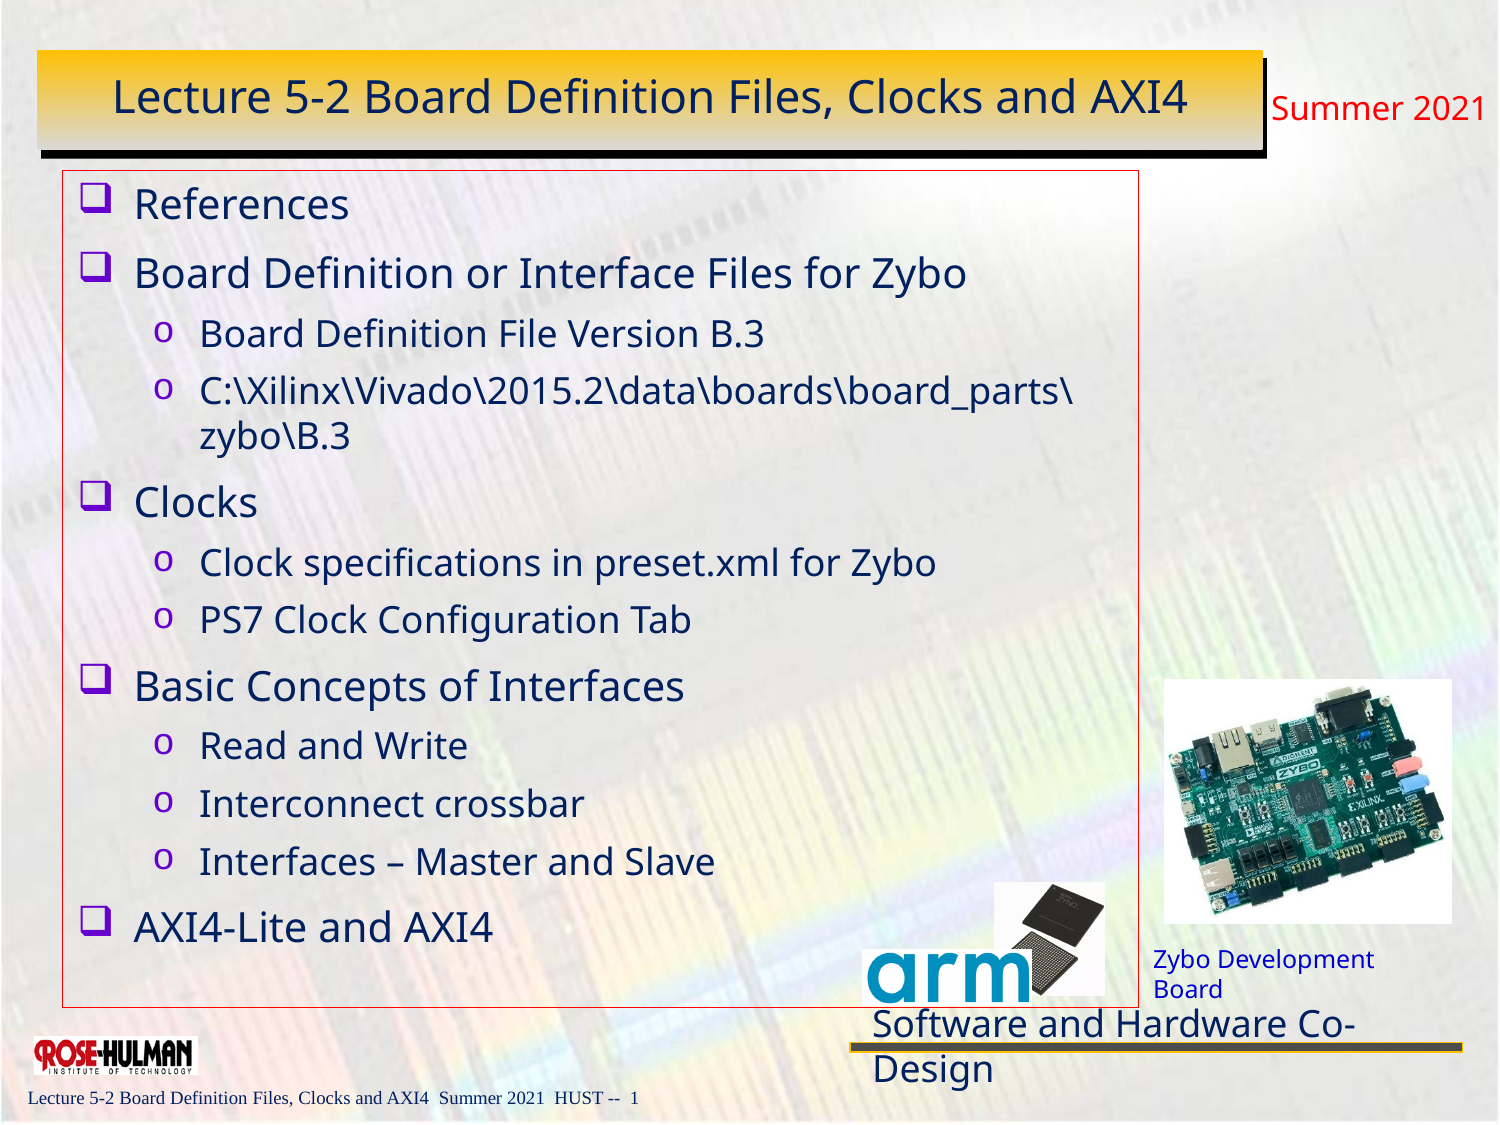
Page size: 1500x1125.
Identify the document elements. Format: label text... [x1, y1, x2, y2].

picture [0, 0, 1500, 1124]
list References Board Definition or Interface Files for Zybo Board Definition File Version B.3 C:\Xilinx\Vivado\2015.2\data\boards\board_parts\zybo\B.3 Clocks Clock specifications in preset.xml for Zybo PS7 Clock Configuration Tab Basic Concepts of Interfaces Read and Write Interconnect crossbar Interfaces – Master and Slave AXI4-Lite and AXI4 [62, 170, 1139, 1008]
title Lecture 5-2 Board Definition Files, Clocks and AXI4 [36, 49, 1263, 151]
